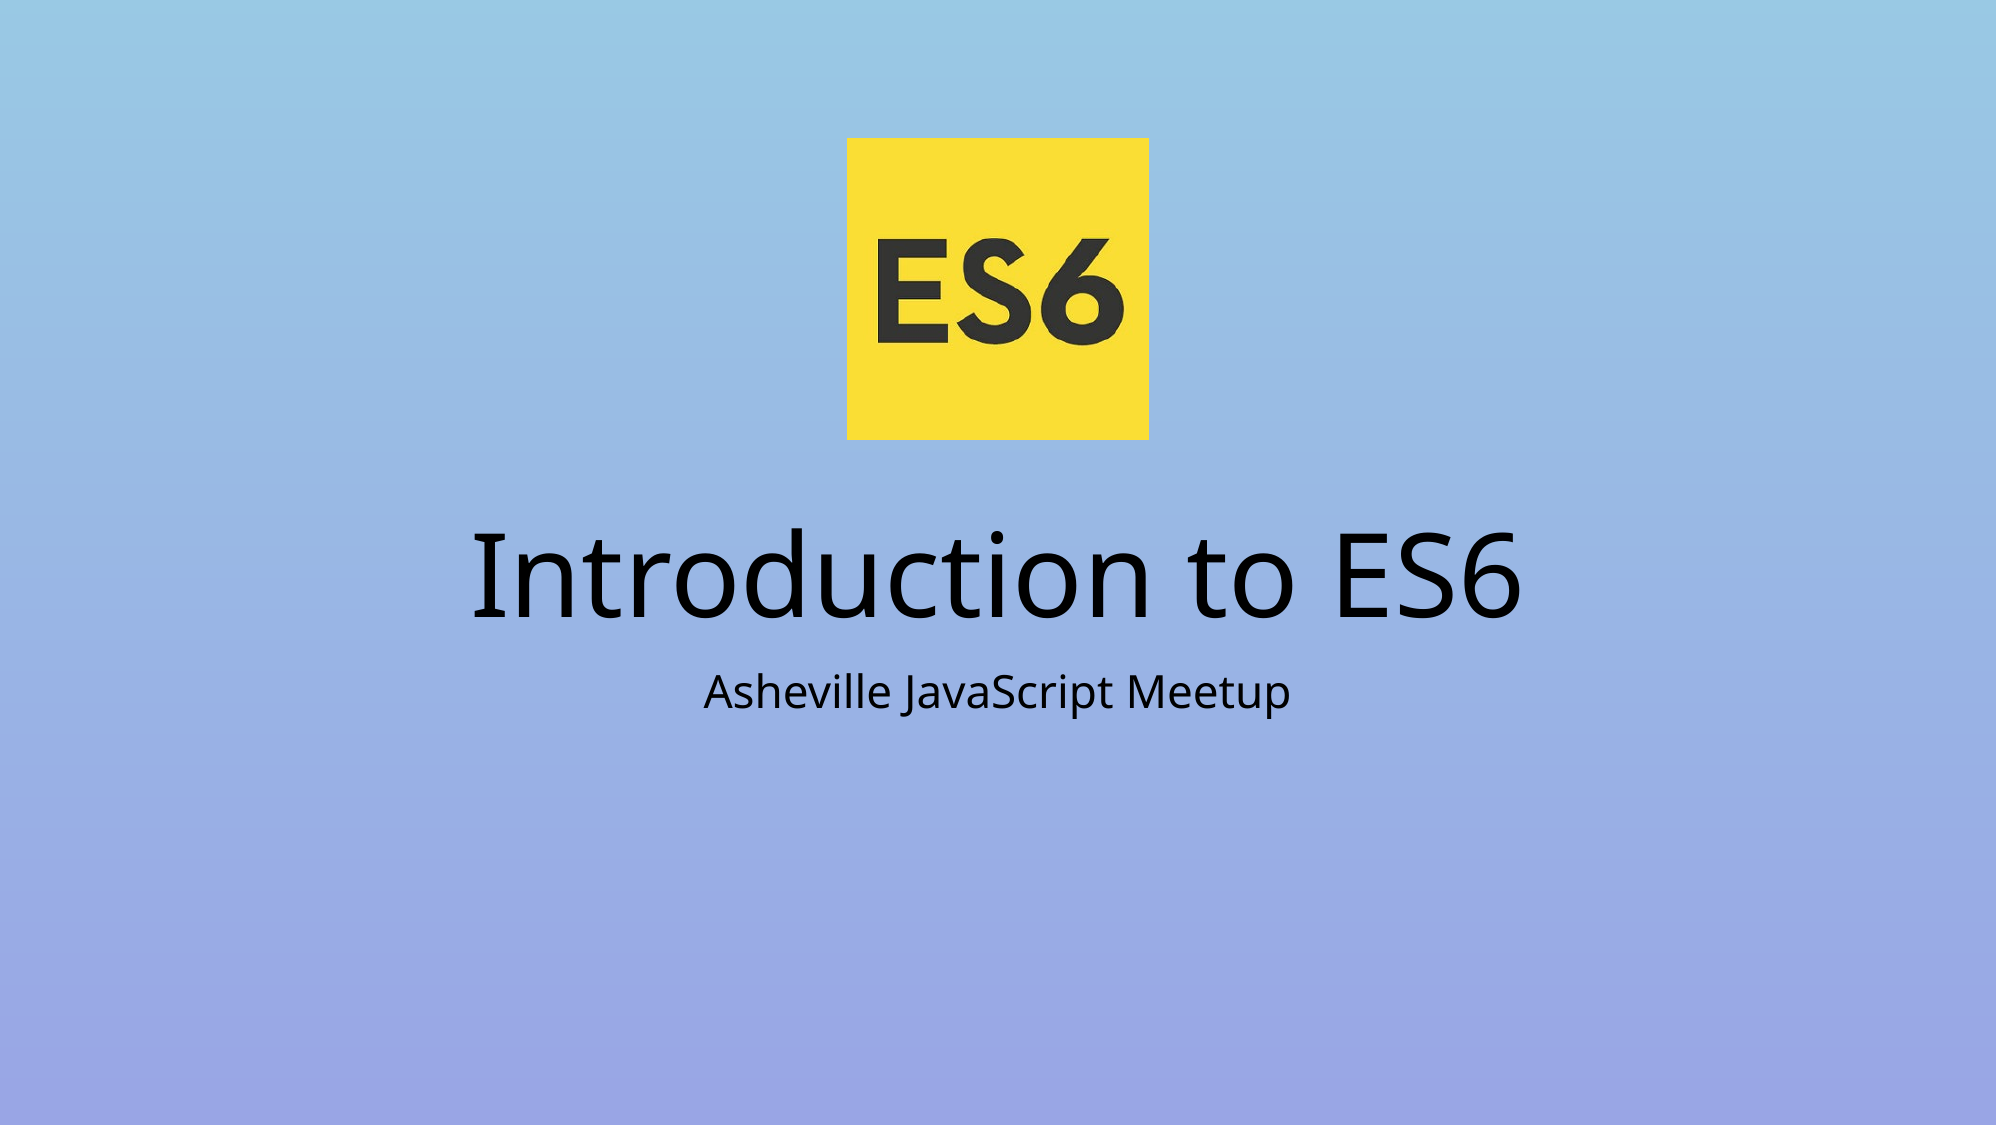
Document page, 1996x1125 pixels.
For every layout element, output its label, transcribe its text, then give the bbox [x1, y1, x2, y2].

subtitle Asheville JavaScript Meetup [395, 657, 1601, 788]
title Introduction to ES6 [395, 266, 1601, 648]
picture [846, 138, 1149, 441]
